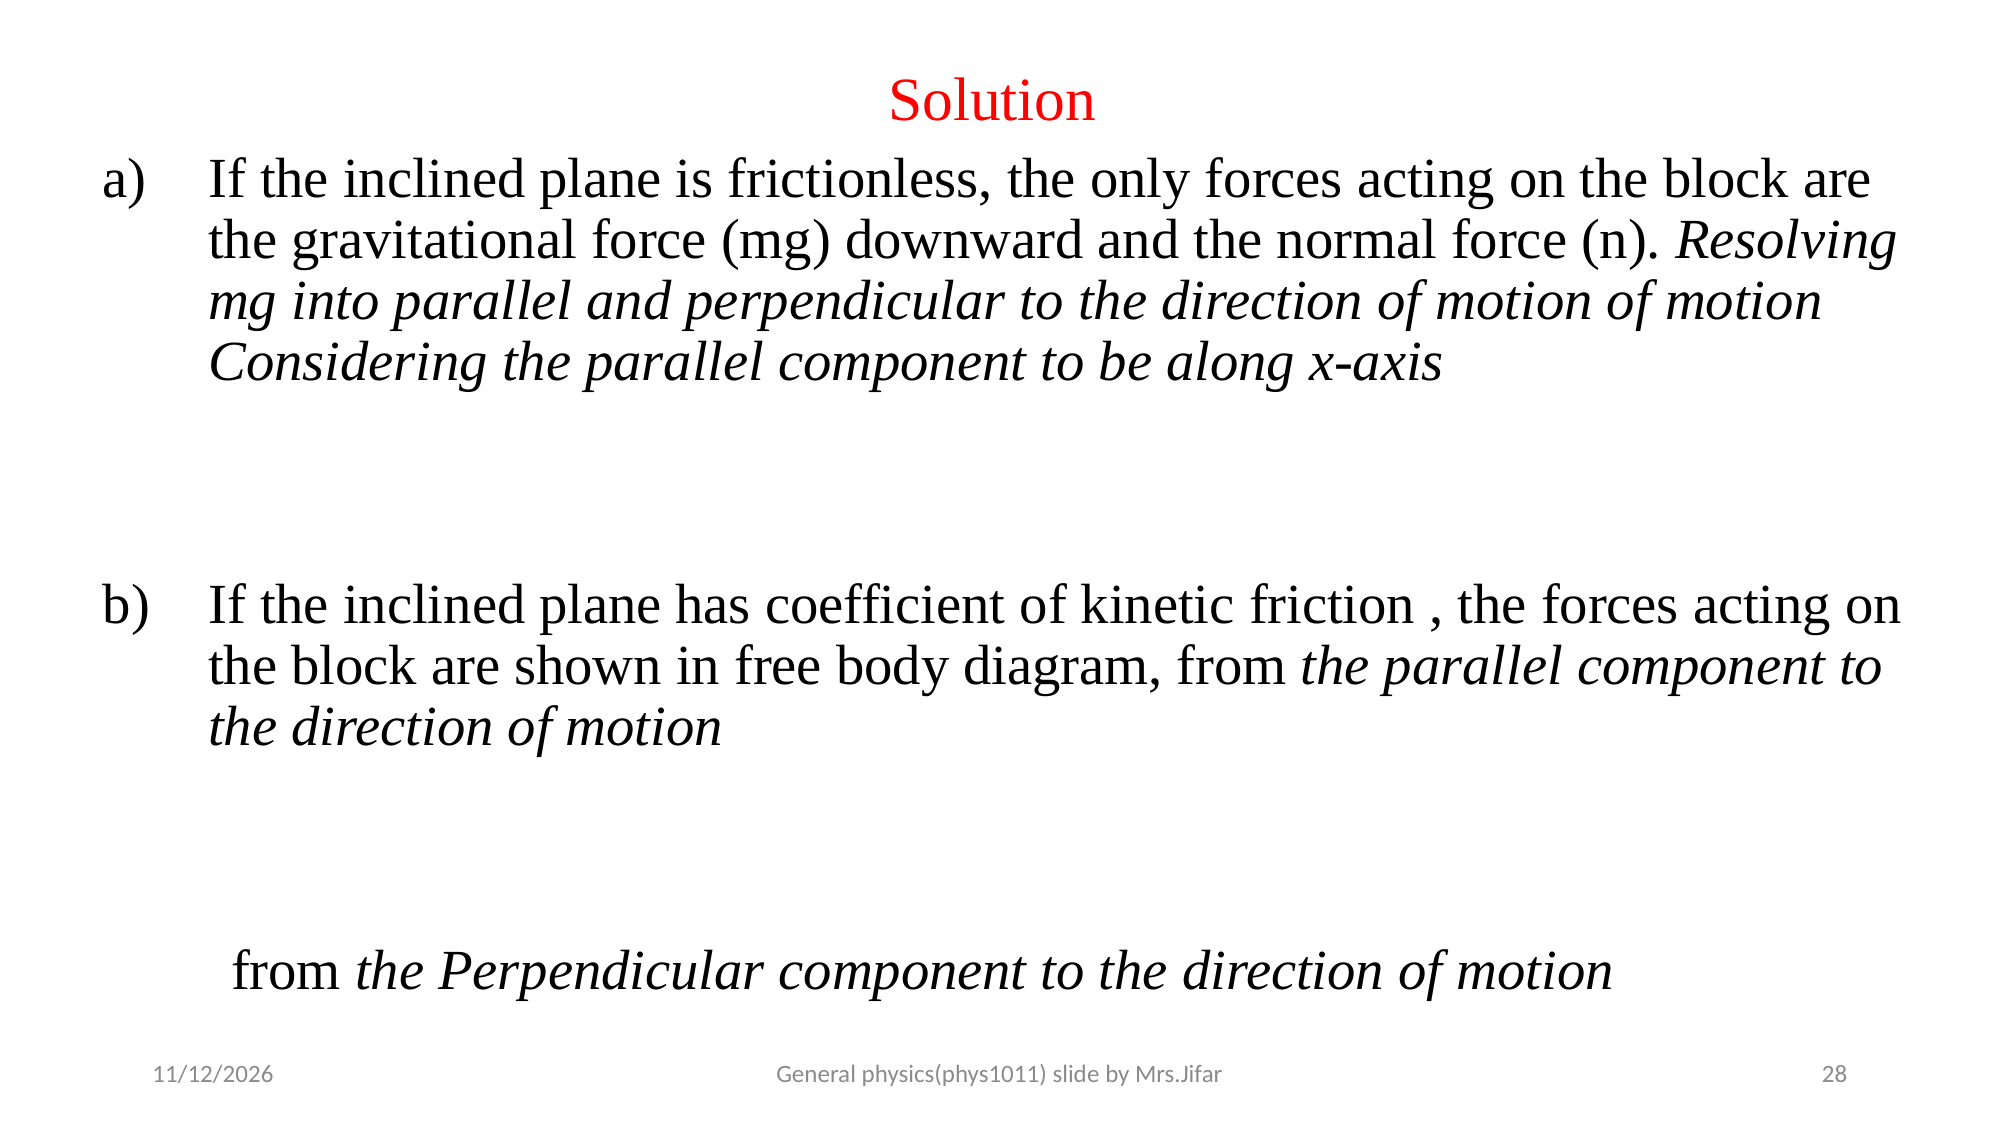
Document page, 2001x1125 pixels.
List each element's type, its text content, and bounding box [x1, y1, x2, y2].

footer General physics(phys1011) slide by Mrs.Jifar [662, 1042, 1338, 1103]
title Solution [137, 59, 1863, 142]
slide_number 13-Jan-20 [137, 1042, 588, 1103]
slide_number 28 [1412, 1042, 1863, 1103]
